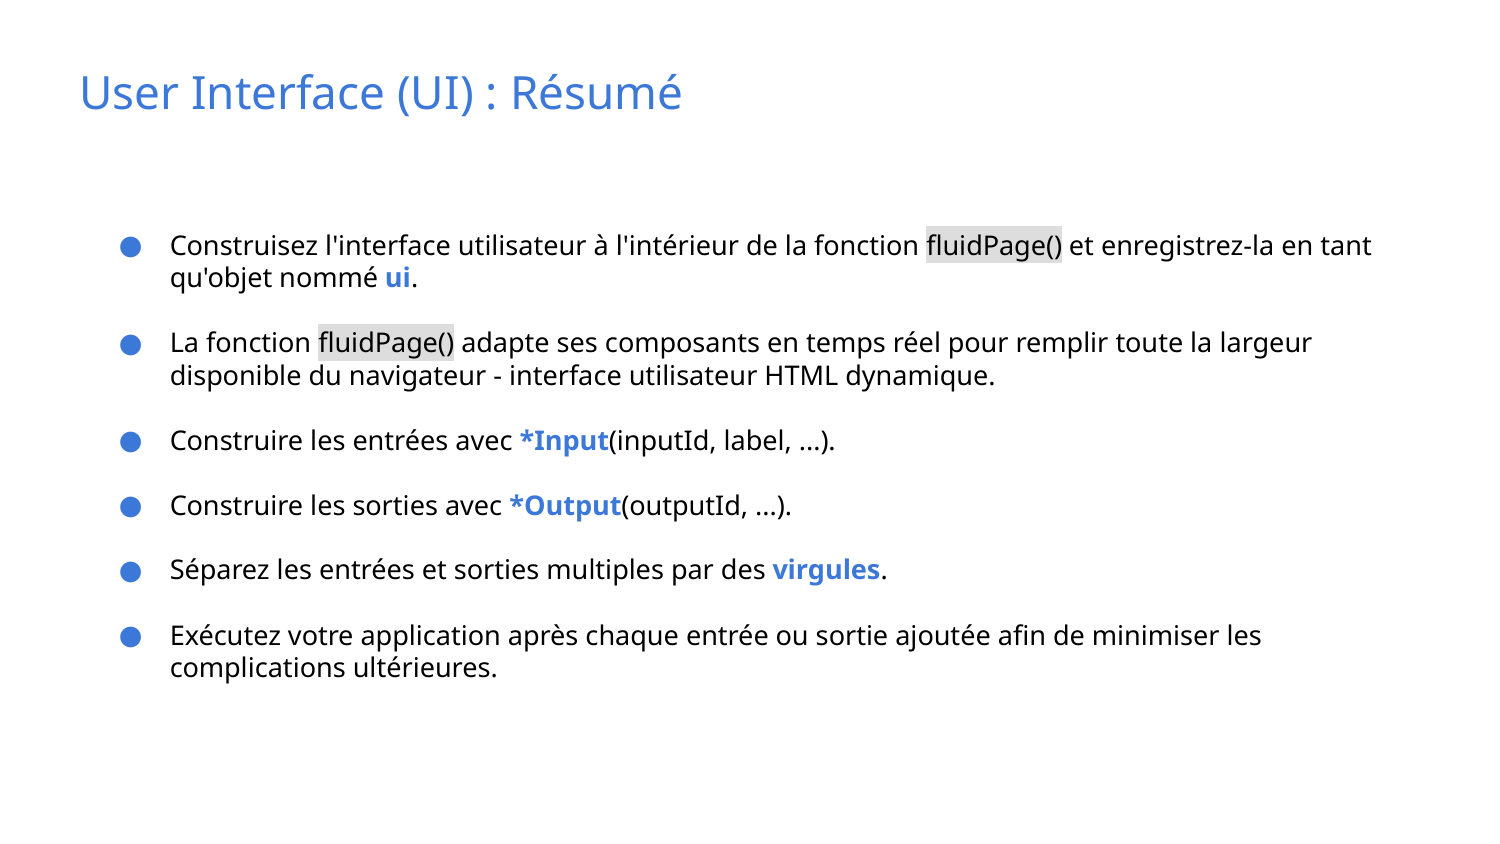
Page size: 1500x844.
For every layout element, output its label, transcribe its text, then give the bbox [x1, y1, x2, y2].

title User Interface (UI) : Résumé [64, 26, 965, 157]
text_box Construisez l'interface utilisateur à l'intérieur de la fonction fluidPage() et enregistrez-la en tant qu'objet nommé ui. La fonction fluidPage() adapte ses composants en temps réel pour remplir toute la largeur disponible du navigateur - interface utilisateur HTML dynamique. Construire les entrées avec *Input(inputId, label, ...). Construire les sorties avec *Output(outputId, ...). Séparez les entrées et sorties multiples par des virgules. Exécutez votre application après chaque entrée ou sortie ajoutée afin de minimiser les complications ultérieures. [79, 213, 1444, 698]
